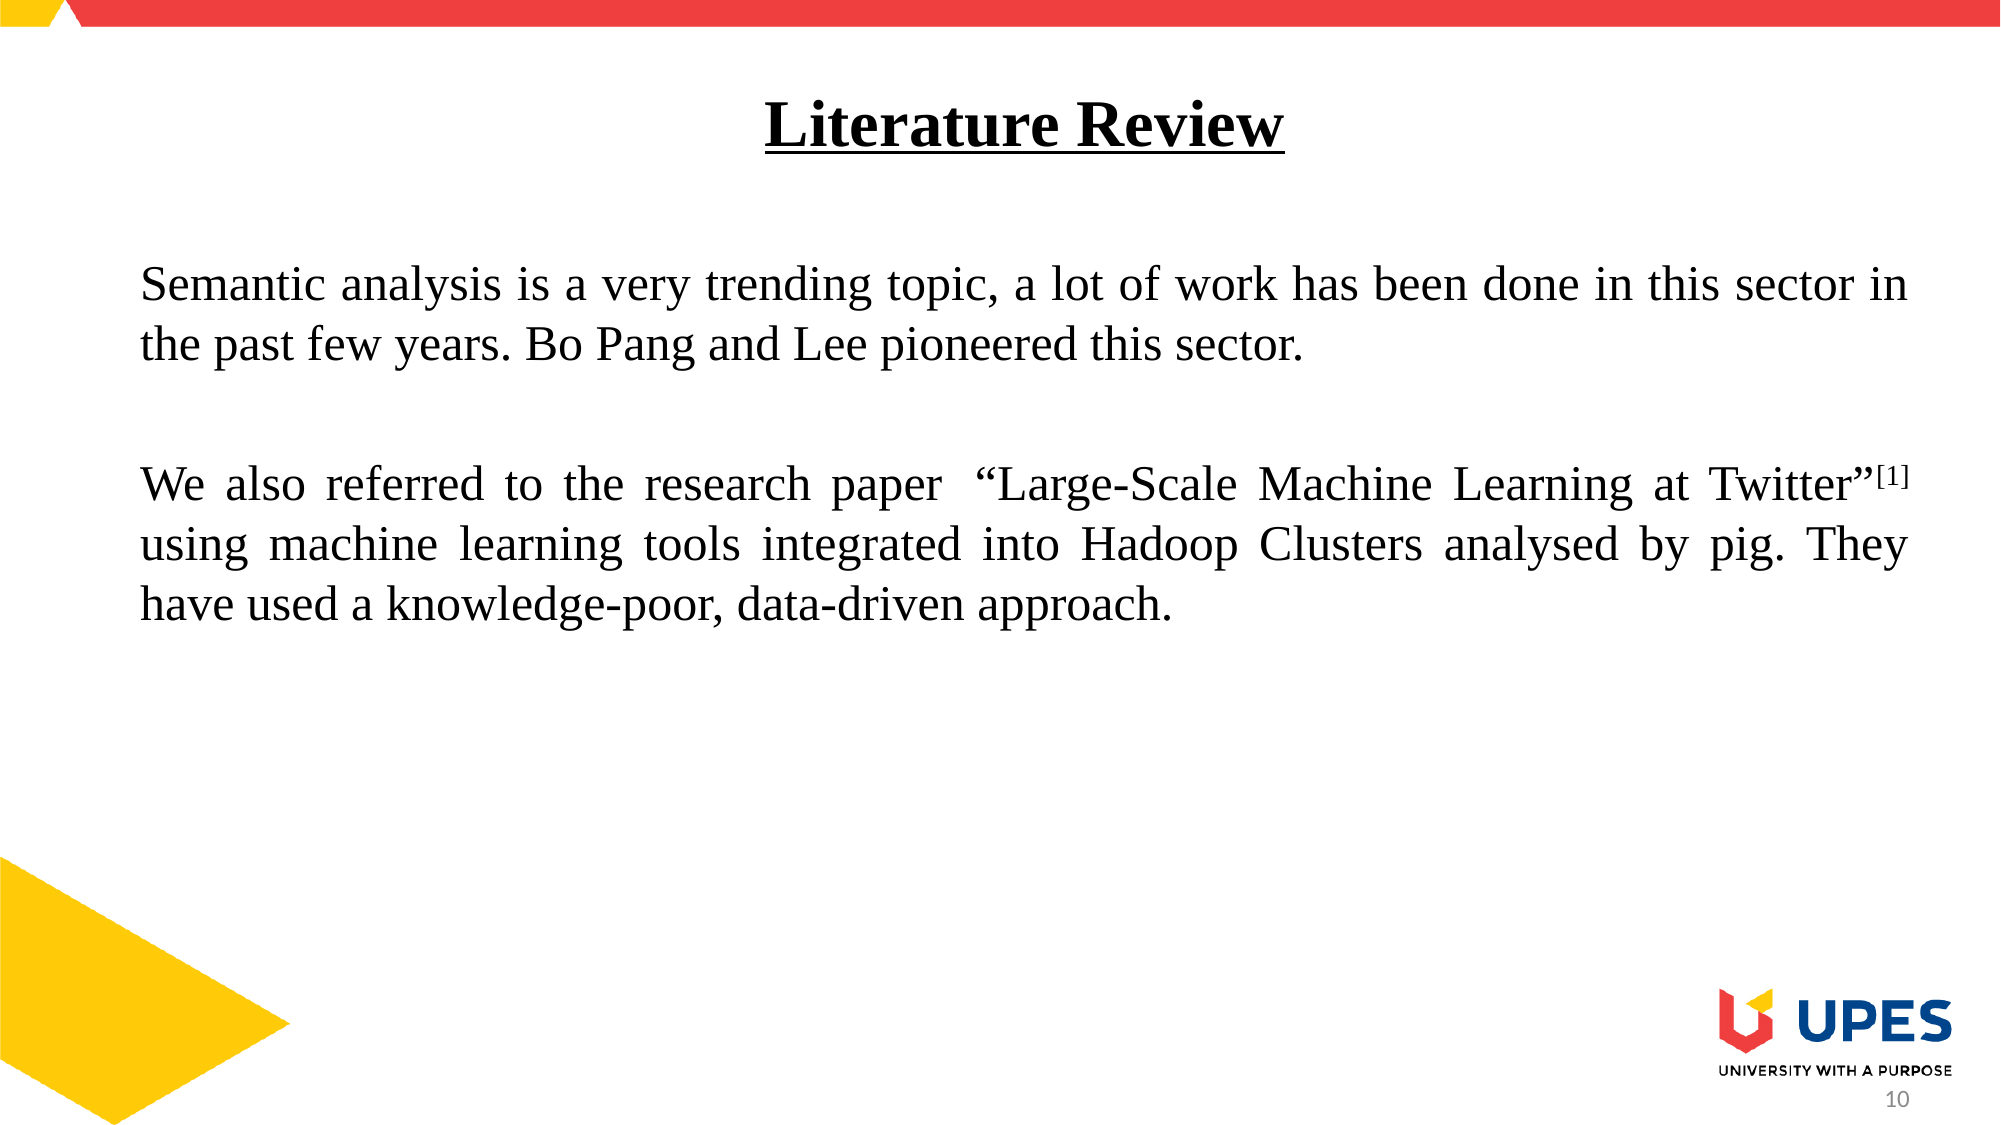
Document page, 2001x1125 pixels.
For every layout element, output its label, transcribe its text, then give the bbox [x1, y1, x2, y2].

picture [0, 0, 2001, 1125]
list Semantic analysis is a very trending topic, a lot of work has been done in this sector in the past few years. Bo Pang and Lee pioneered this sector. We also referred to the research paper “Large-Scale Machine Learning at Twitter”[1] using machine learning tools integrated into Hadoop Clusters analysed by pig. They have used a knowledge-poor, data-driven approach. [125, 242, 1925, 1030]
title Literature Review [125, 0, 1925, 242]
